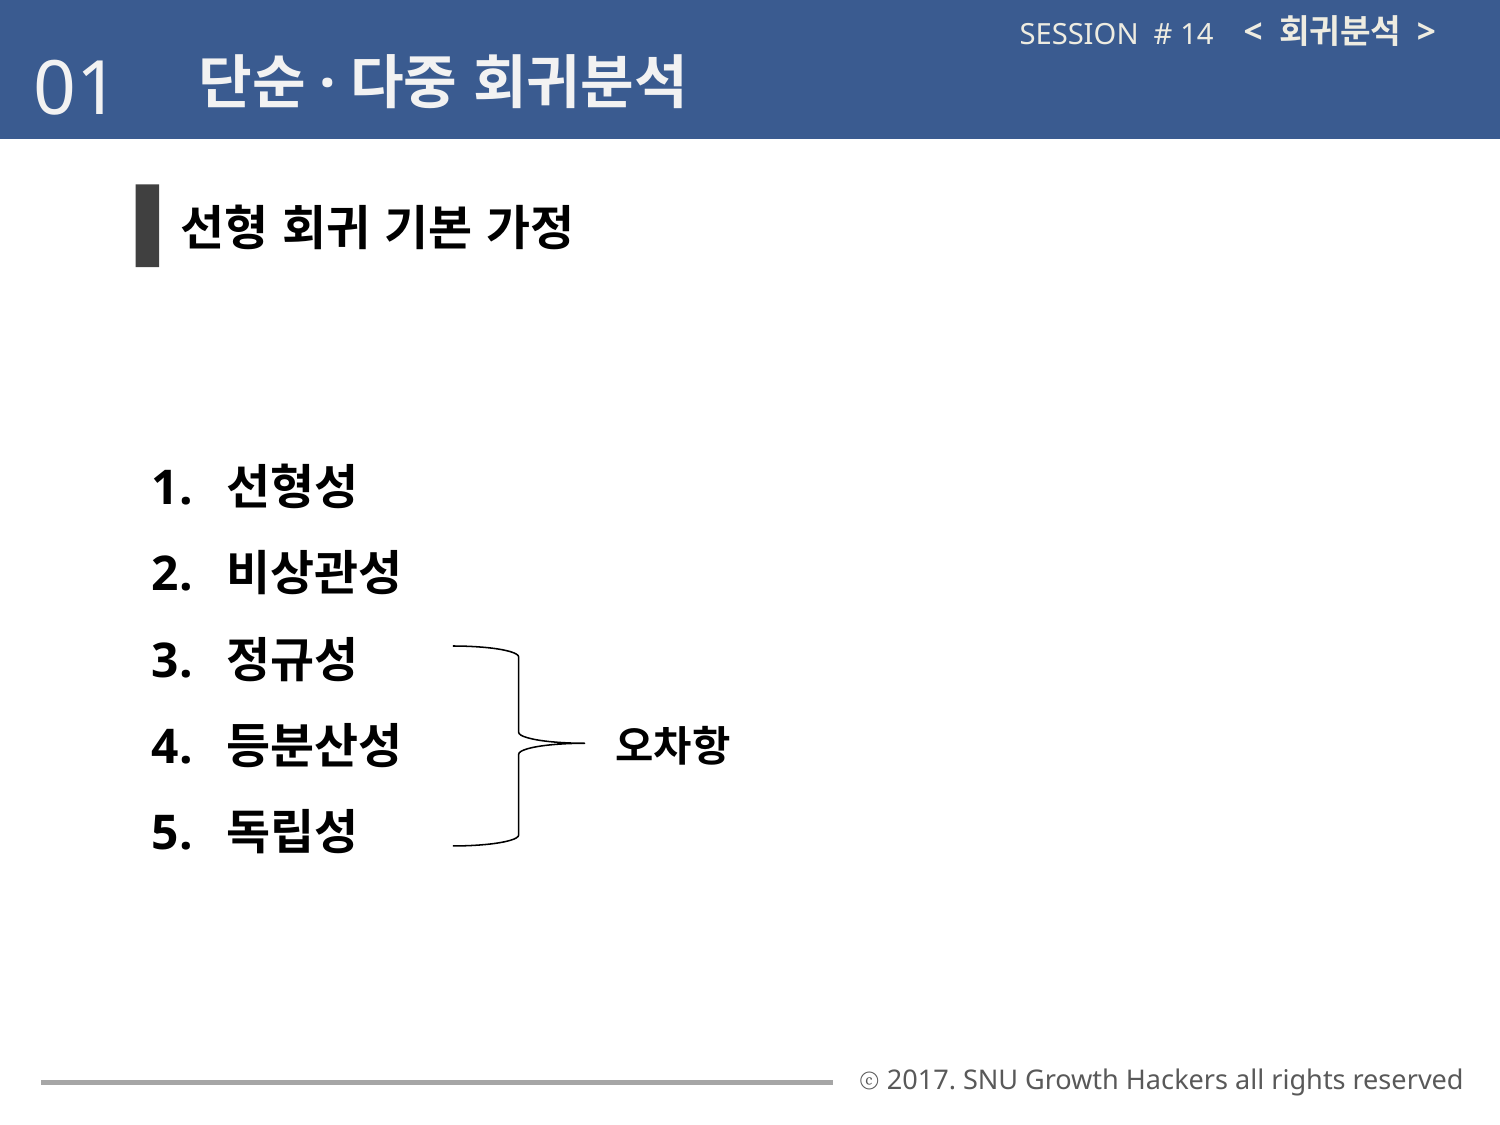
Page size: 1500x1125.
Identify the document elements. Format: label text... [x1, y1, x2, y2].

text_box [134, 182, 161, 269]
text_box [452, 645, 586, 847]
text_box 선형성 비상관성 정규성 등분산성 독립성 [136, 420, 751, 867]
text_box 단순·다중 회귀분석 [183, 37, 703, 123]
text_box ⓒ 2017. SNU Growth Hackers all rights reserved [844, 1055, 1495, 1103]
text_box 선형 회귀 기본 가정 [166, 190, 1235, 263]
text_box [0, 0, 1500, 139]
text_box < 회귀분석 > [1228, 2, 1451, 58]
text_box 오차항 [600, 712, 981, 778]
text_box SESSION # 14 [1004, 7, 1237, 58]
text_box 01 [18, 32, 135, 138]
